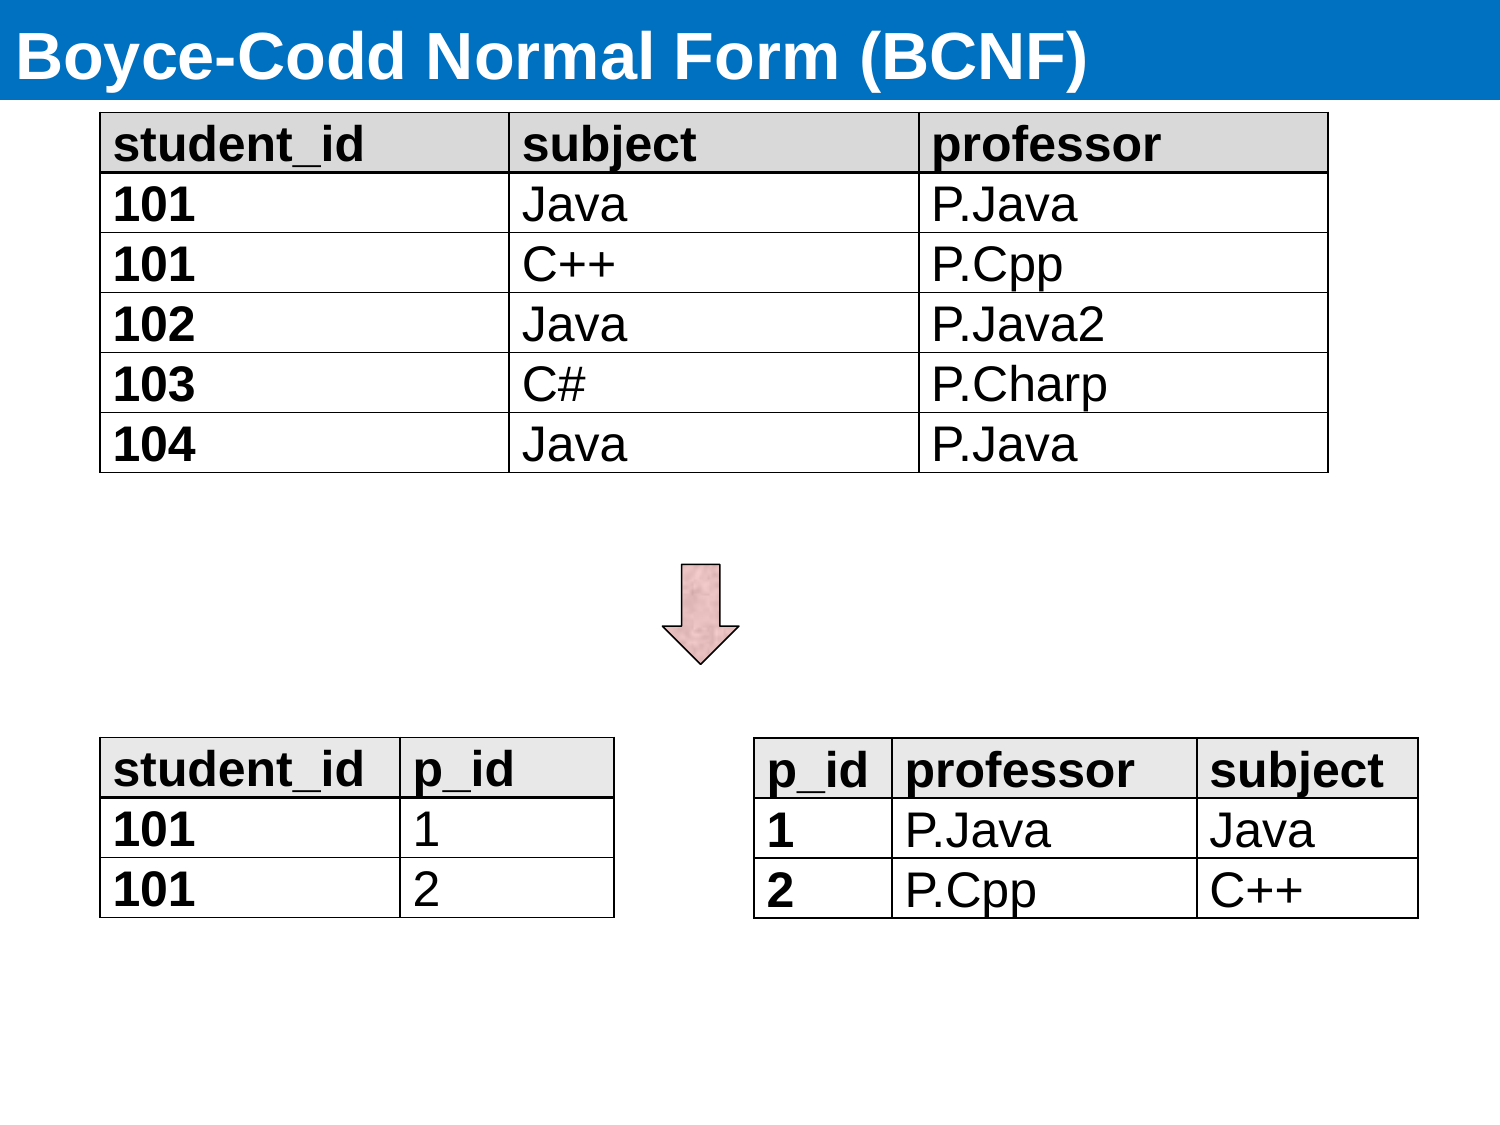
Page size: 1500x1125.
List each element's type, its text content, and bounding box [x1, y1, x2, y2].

table_cell P.Java [920, 174, 1327, 232]
table_cell C# [510, 353, 918, 412]
table_cell 1 [755, 799, 891, 857]
table_cell Java [510, 413, 918, 472]
table_cell P.Java2 [920, 293, 1327, 352]
table_cell 2 [401, 858, 613, 917]
table_header student_id [101, 738, 399, 796]
table_header subject [510, 113, 918, 171]
table_cell P.Java [920, 413, 1327, 472]
table_cell 1 [401, 799, 613, 857]
table_header subject [1198, 739, 1417, 797]
table_header student_id [101, 113, 508, 171]
table_cell 102 [101, 293, 508, 352]
table_cell Java [1198, 799, 1417, 857]
table_cell Java [510, 293, 918, 352]
table_cell 103 [101, 353, 508, 412]
table_header p_id [755, 739, 891, 797]
table_cell 2 [755, 859, 891, 917]
table_cell P.Charp [920, 353, 1327, 412]
table_cell P.Cpp [893, 859, 1196, 917]
table_cell 101 [101, 233, 508, 292]
table_cell P.Cpp [920, 233, 1327, 292]
table_cell 101 [101, 174, 508, 232]
table_cell 101 [101, 799, 399, 857]
table_cell C++ [1198, 859, 1417, 917]
table_cell 101 [101, 858, 399, 917]
table_header p_id [401, 738, 613, 796]
text_box [662, 564, 739, 665]
title Boyce-Codd Normal Form (BCNF) [0, 0, 1500, 100]
table_cell C++ [510, 233, 918, 292]
table_header professor [893, 739, 1196, 797]
table_cell 104 [101, 413, 508, 472]
table_cell P.Java [893, 799, 1196, 857]
table_header professor [920, 113, 1327, 171]
table_cell Java [510, 174, 918, 232]
